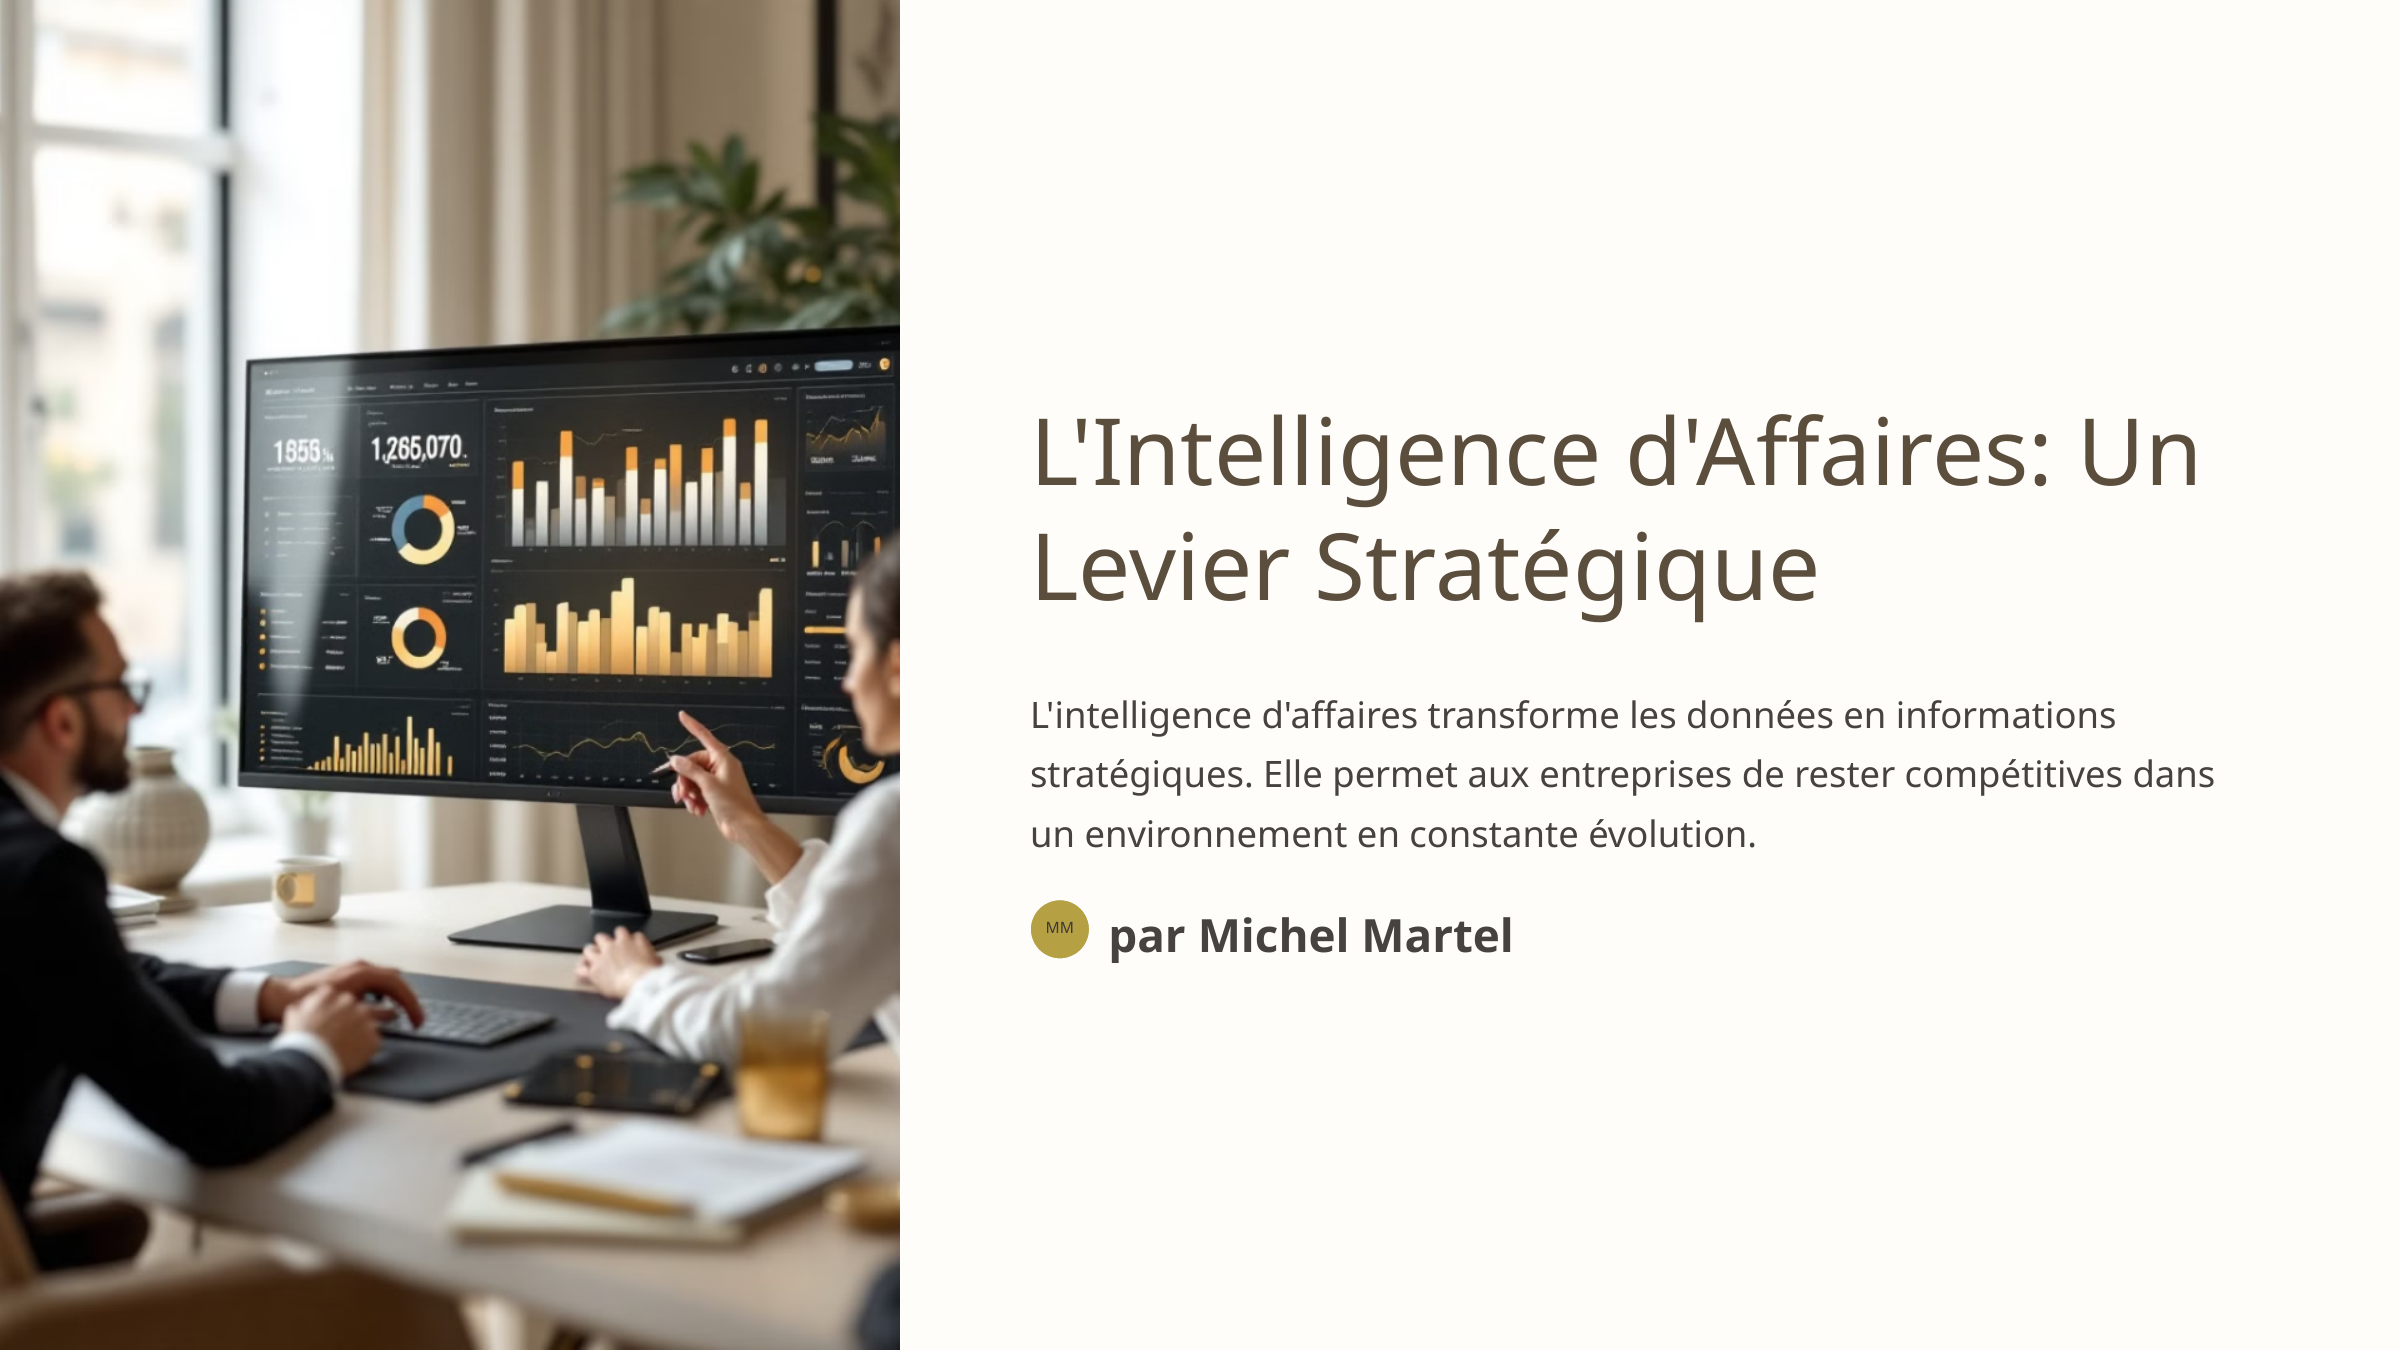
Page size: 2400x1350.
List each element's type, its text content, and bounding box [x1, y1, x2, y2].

text_box [1030, 899, 1090, 960]
picture [0, 0, 900, 1350]
text_box par Michel Martel [1108, 896, 1506, 962]
text_box L'Intelligence d'Affaires: Un Levier Stratégique [1030, 387, 2270, 621]
text_box MM [1046, 921, 1074, 938]
text_box L'intelligence d'affaires transforme les données en informations stratégiques. Elle permet aux entreprises de rester compétitives dans un environnement en constante évolution. [1030, 676, 2270, 855]
